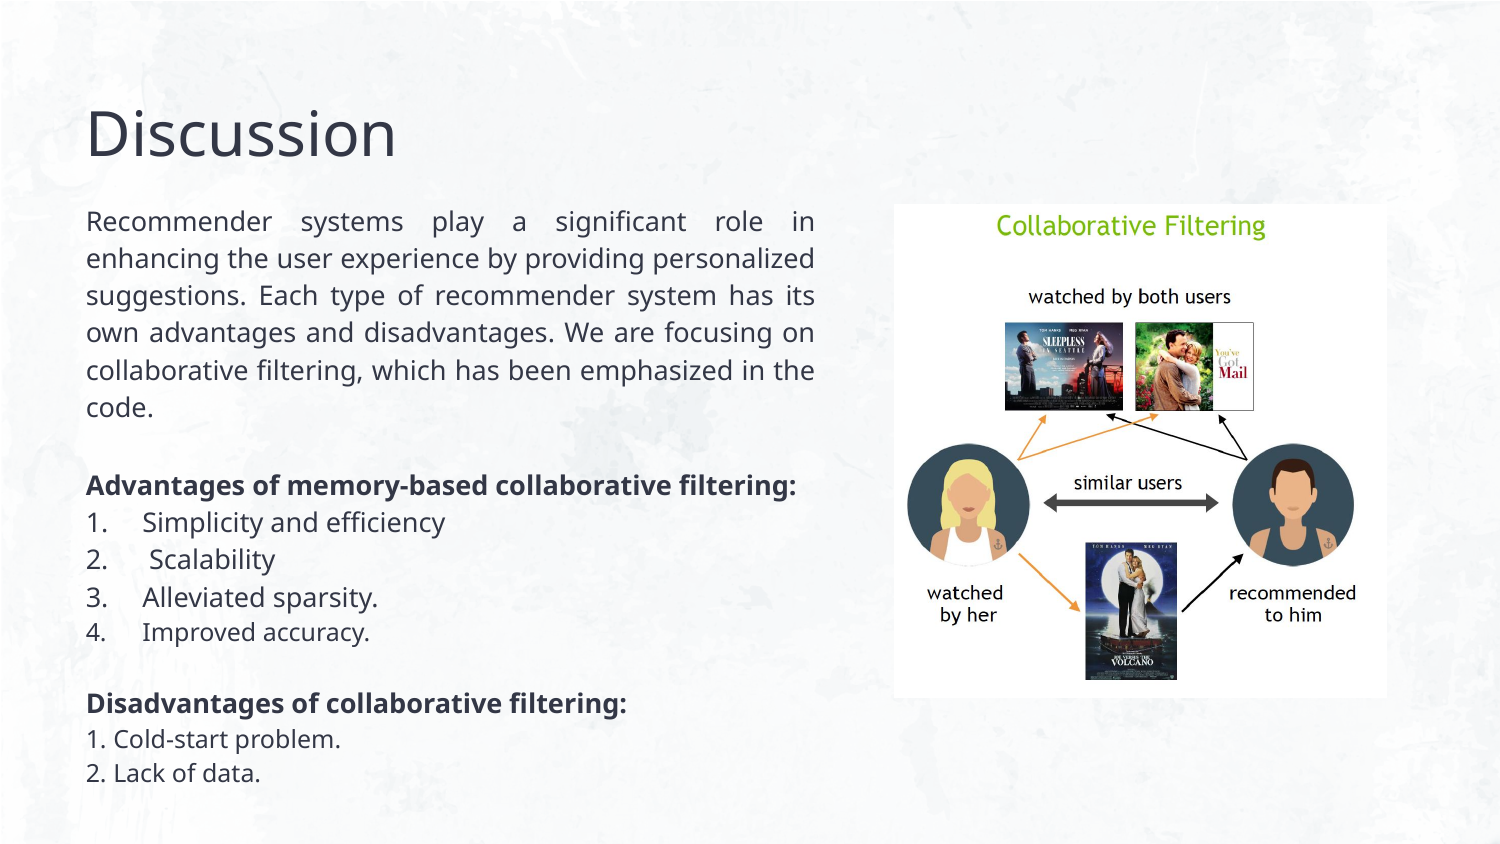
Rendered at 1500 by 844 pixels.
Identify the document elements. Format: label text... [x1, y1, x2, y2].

title Discussion [70, 68, 755, 184]
picture [2, 2, 1500, 844]
list Recommender systems play a significant role in enhancing the user experience by providing personalized suggestions. Each type of recommender system has its own advantages and disadvantages. We are focusing on collaborative filtering, which has been emphasized in the code. Advantages of memory-based collaborative filtering: Simplicity and efficiency Scalability Alleviated sparsity. Improved accuracy. Disadvantages of collaborative filtering: 1. Cold-start problem. 2. Lack of data. [70, 184, 831, 824]
